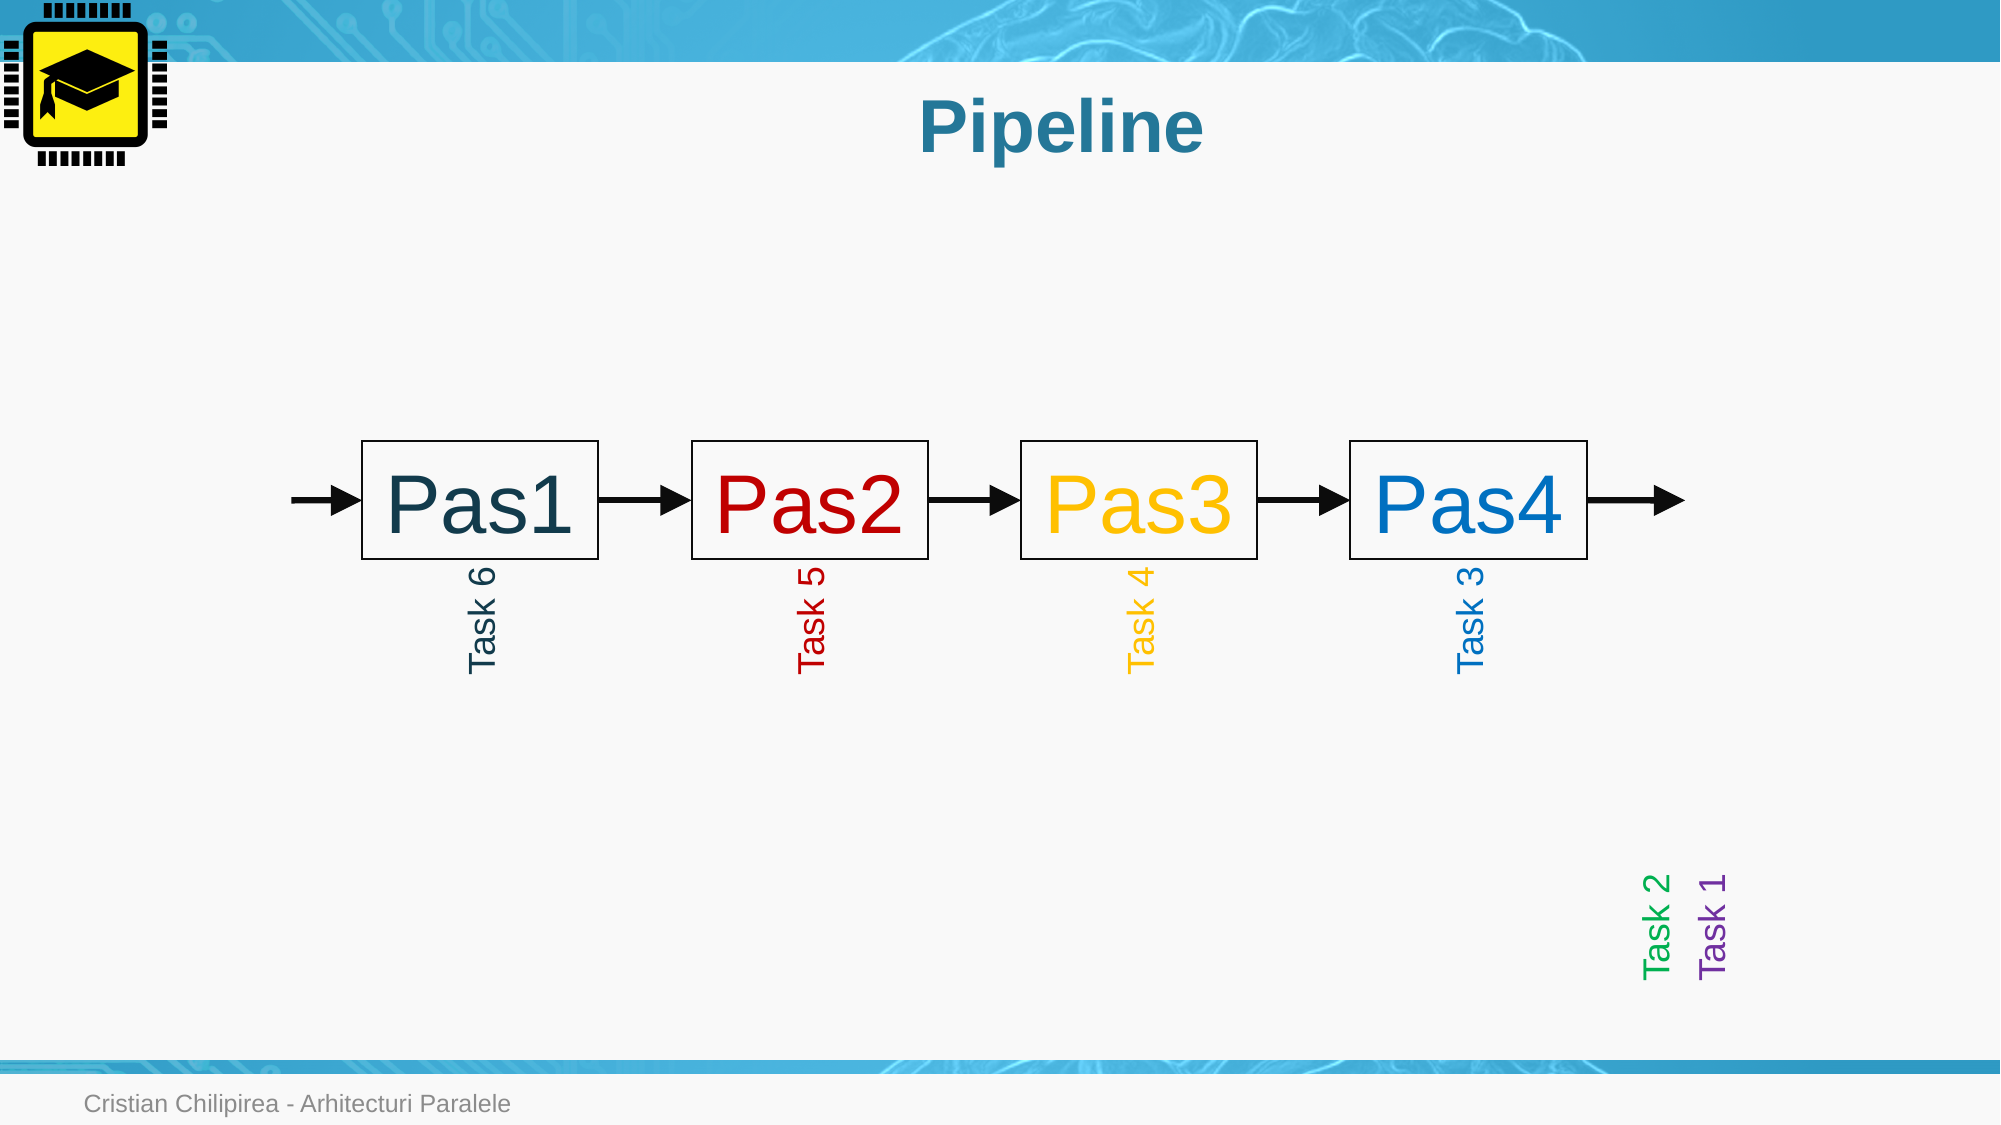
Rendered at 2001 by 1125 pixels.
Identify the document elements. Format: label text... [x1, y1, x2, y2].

text_box Pas3 [1020, 440, 1258, 560]
text_box Pas1 [361, 440, 599, 560]
text_box Task 4 [1108, 552, 1169, 691]
title Pipeline [170, 76, 1955, 180]
footer Cristian Chilipirea - Arhitecturi Paralele [68, 1083, 1542, 1125]
text_box Pas2 [691, 440, 929, 560]
text_box Task 3 [1438, 552, 1498, 691]
text_box Task 5 [779, 552, 840, 691]
text_box Pas4 [1349, 440, 1588, 560]
picture [0, 0, 2000, 166]
text_box Task 6 [449, 552, 510, 691]
text_box Task 1 [1685, 858, 1740, 997]
text_box Task 2 [1624, 858, 1685, 997]
picture [0, 1060, 2000, 1074]
